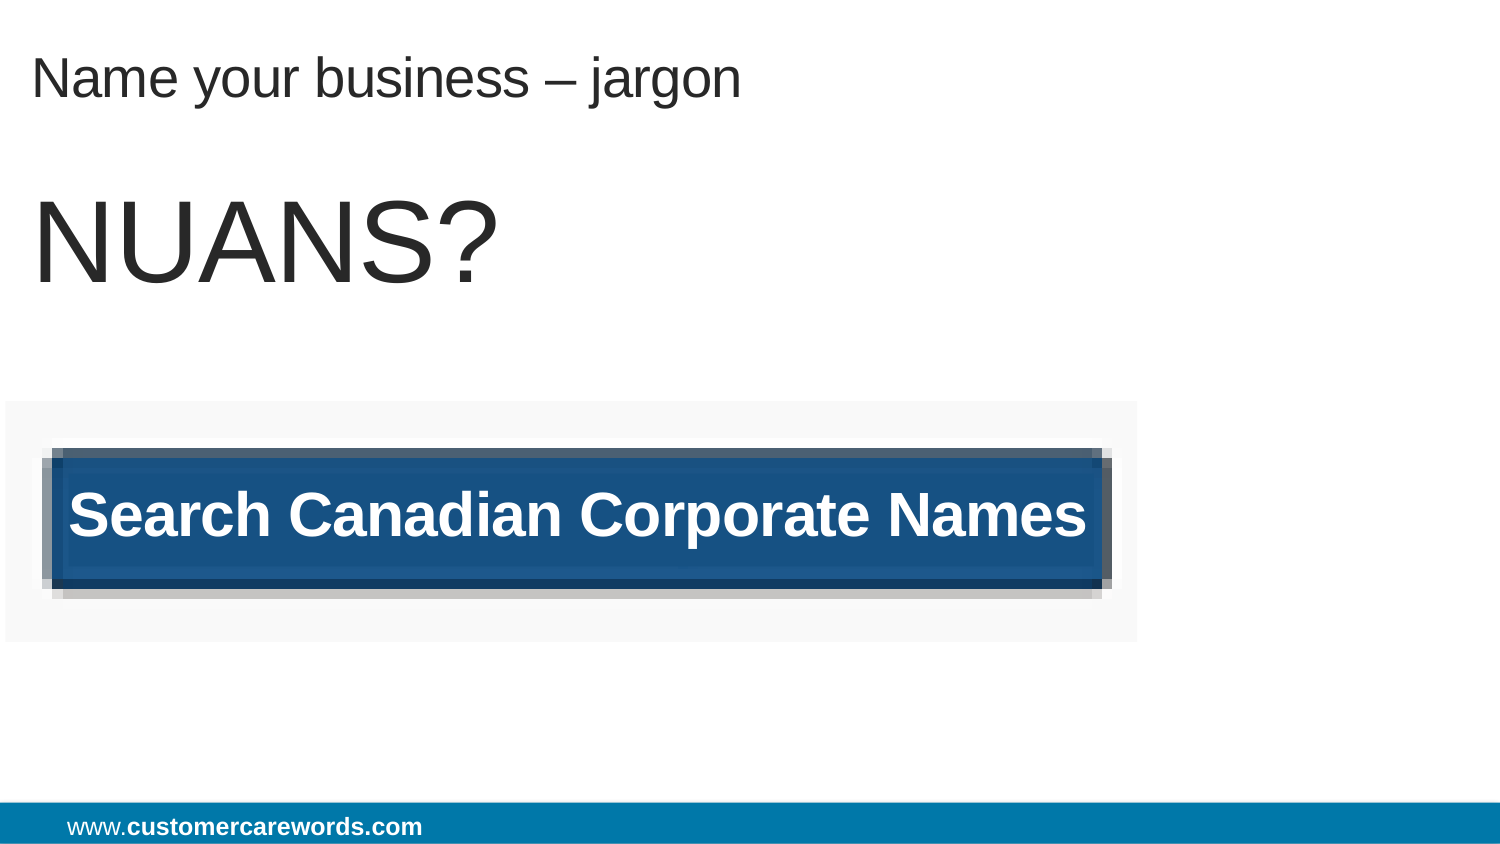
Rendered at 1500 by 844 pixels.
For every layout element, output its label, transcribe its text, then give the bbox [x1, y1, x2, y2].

list NUANS? [31, 166, 892, 304]
title Name your business – jargon [31, 0, 1251, 110]
picture [5, 401, 1138, 642]
